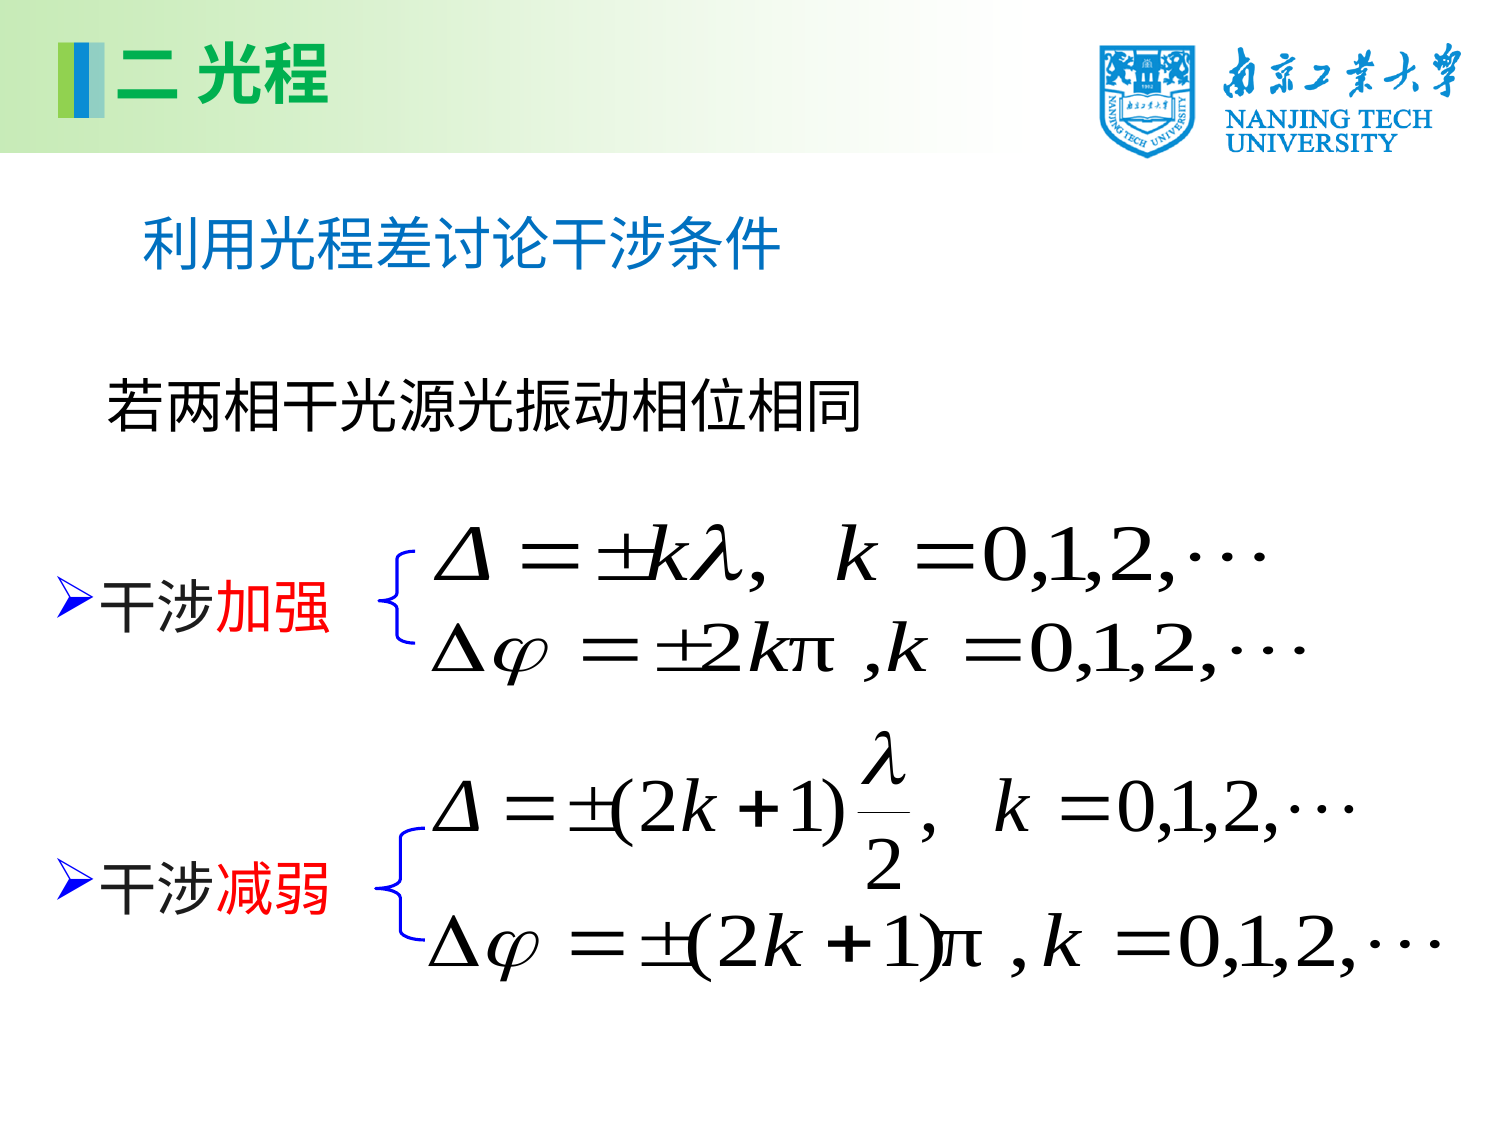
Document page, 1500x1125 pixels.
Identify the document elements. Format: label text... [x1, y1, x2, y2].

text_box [37, 717, 1463, 999]
text_box 二 光程 [99, 24, 400, 120]
picture [0, 0, 1500, 1125]
text_box 利用光程差讨论干涉条件 [87, 200, 888, 285]
text_box 若两相干光源光振动相位相同 [92, 362, 879, 447]
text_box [37, 509, 1326, 702]
